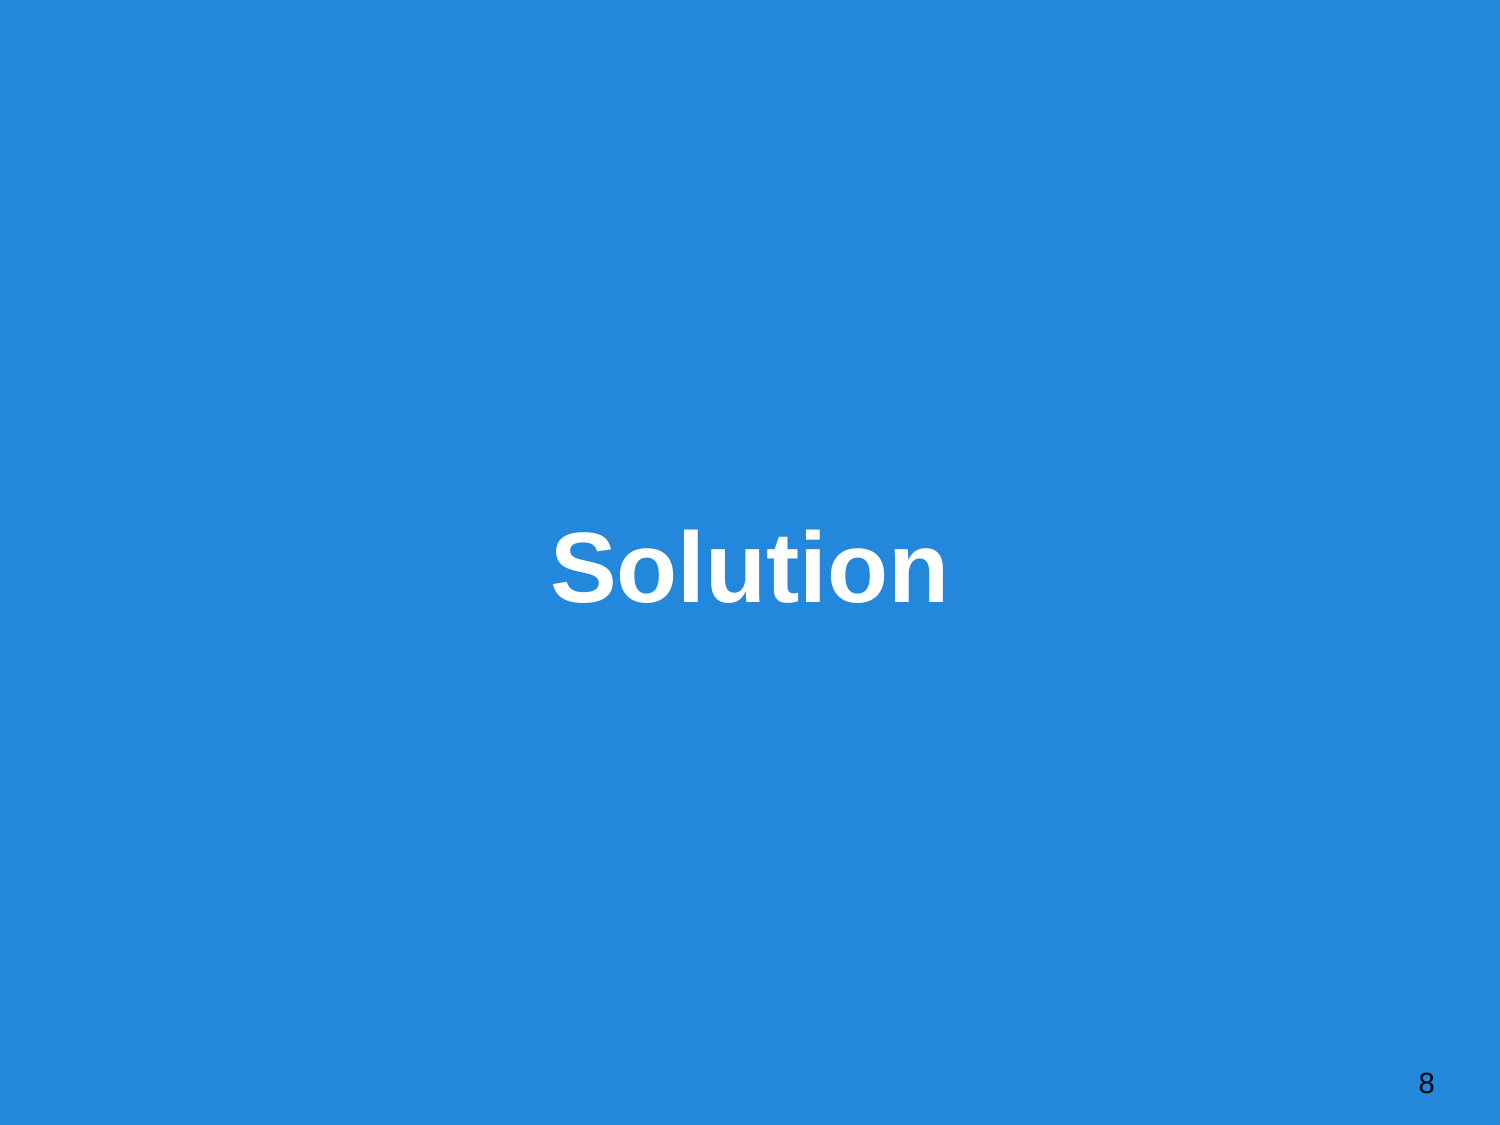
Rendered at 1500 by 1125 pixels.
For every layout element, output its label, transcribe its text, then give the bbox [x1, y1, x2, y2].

slide_number ‹#› [1403, 1038, 1494, 1125]
text_box Solution [0, 339, 1500, 786]
